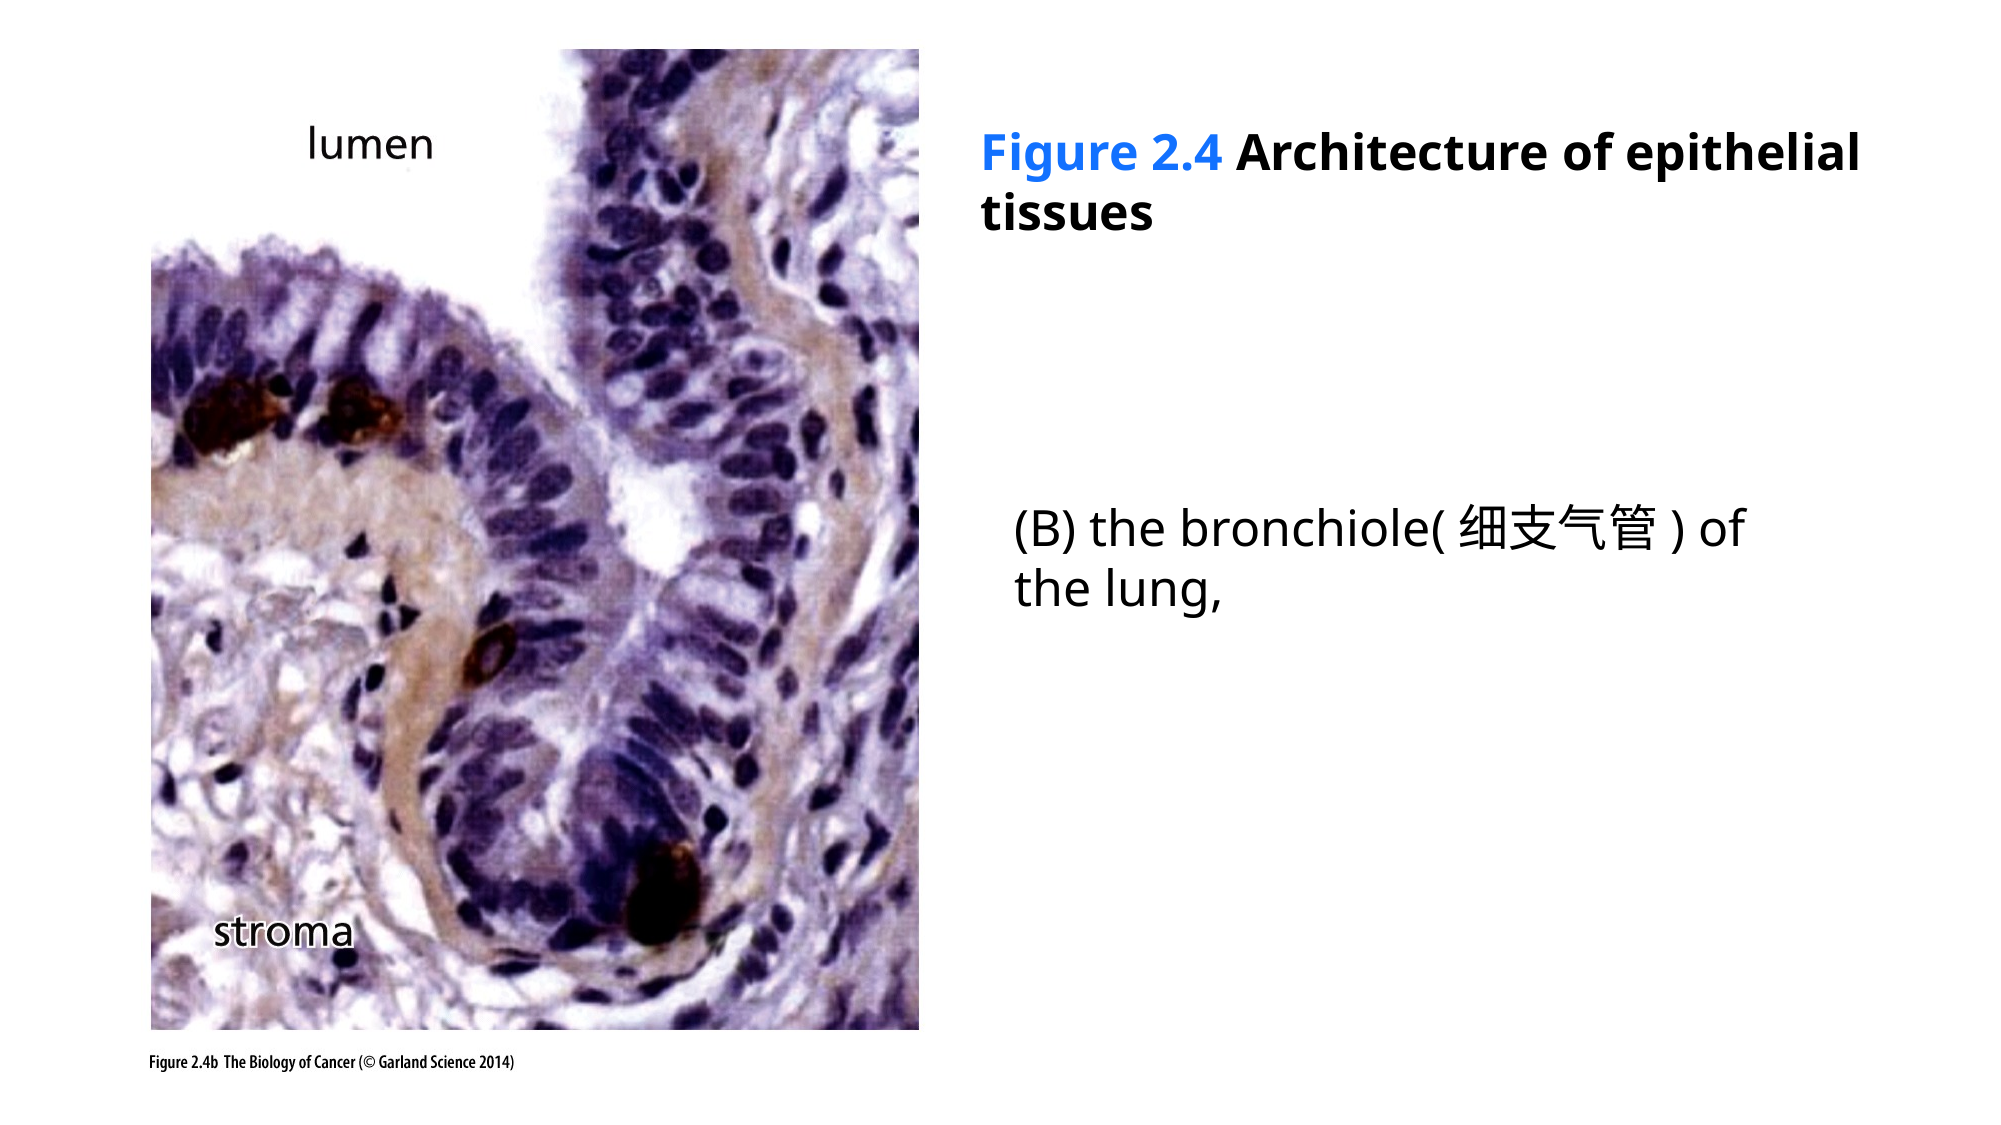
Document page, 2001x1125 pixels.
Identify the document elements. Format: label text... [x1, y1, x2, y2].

picture [141, 39, 929, 1076]
text_box (B) the bronchiole(细支气管) of the lung, [999, 489, 1830, 625]
text_box Figure 2.4 Architecture of epithelial tissues [965, 113, 1983, 248]
